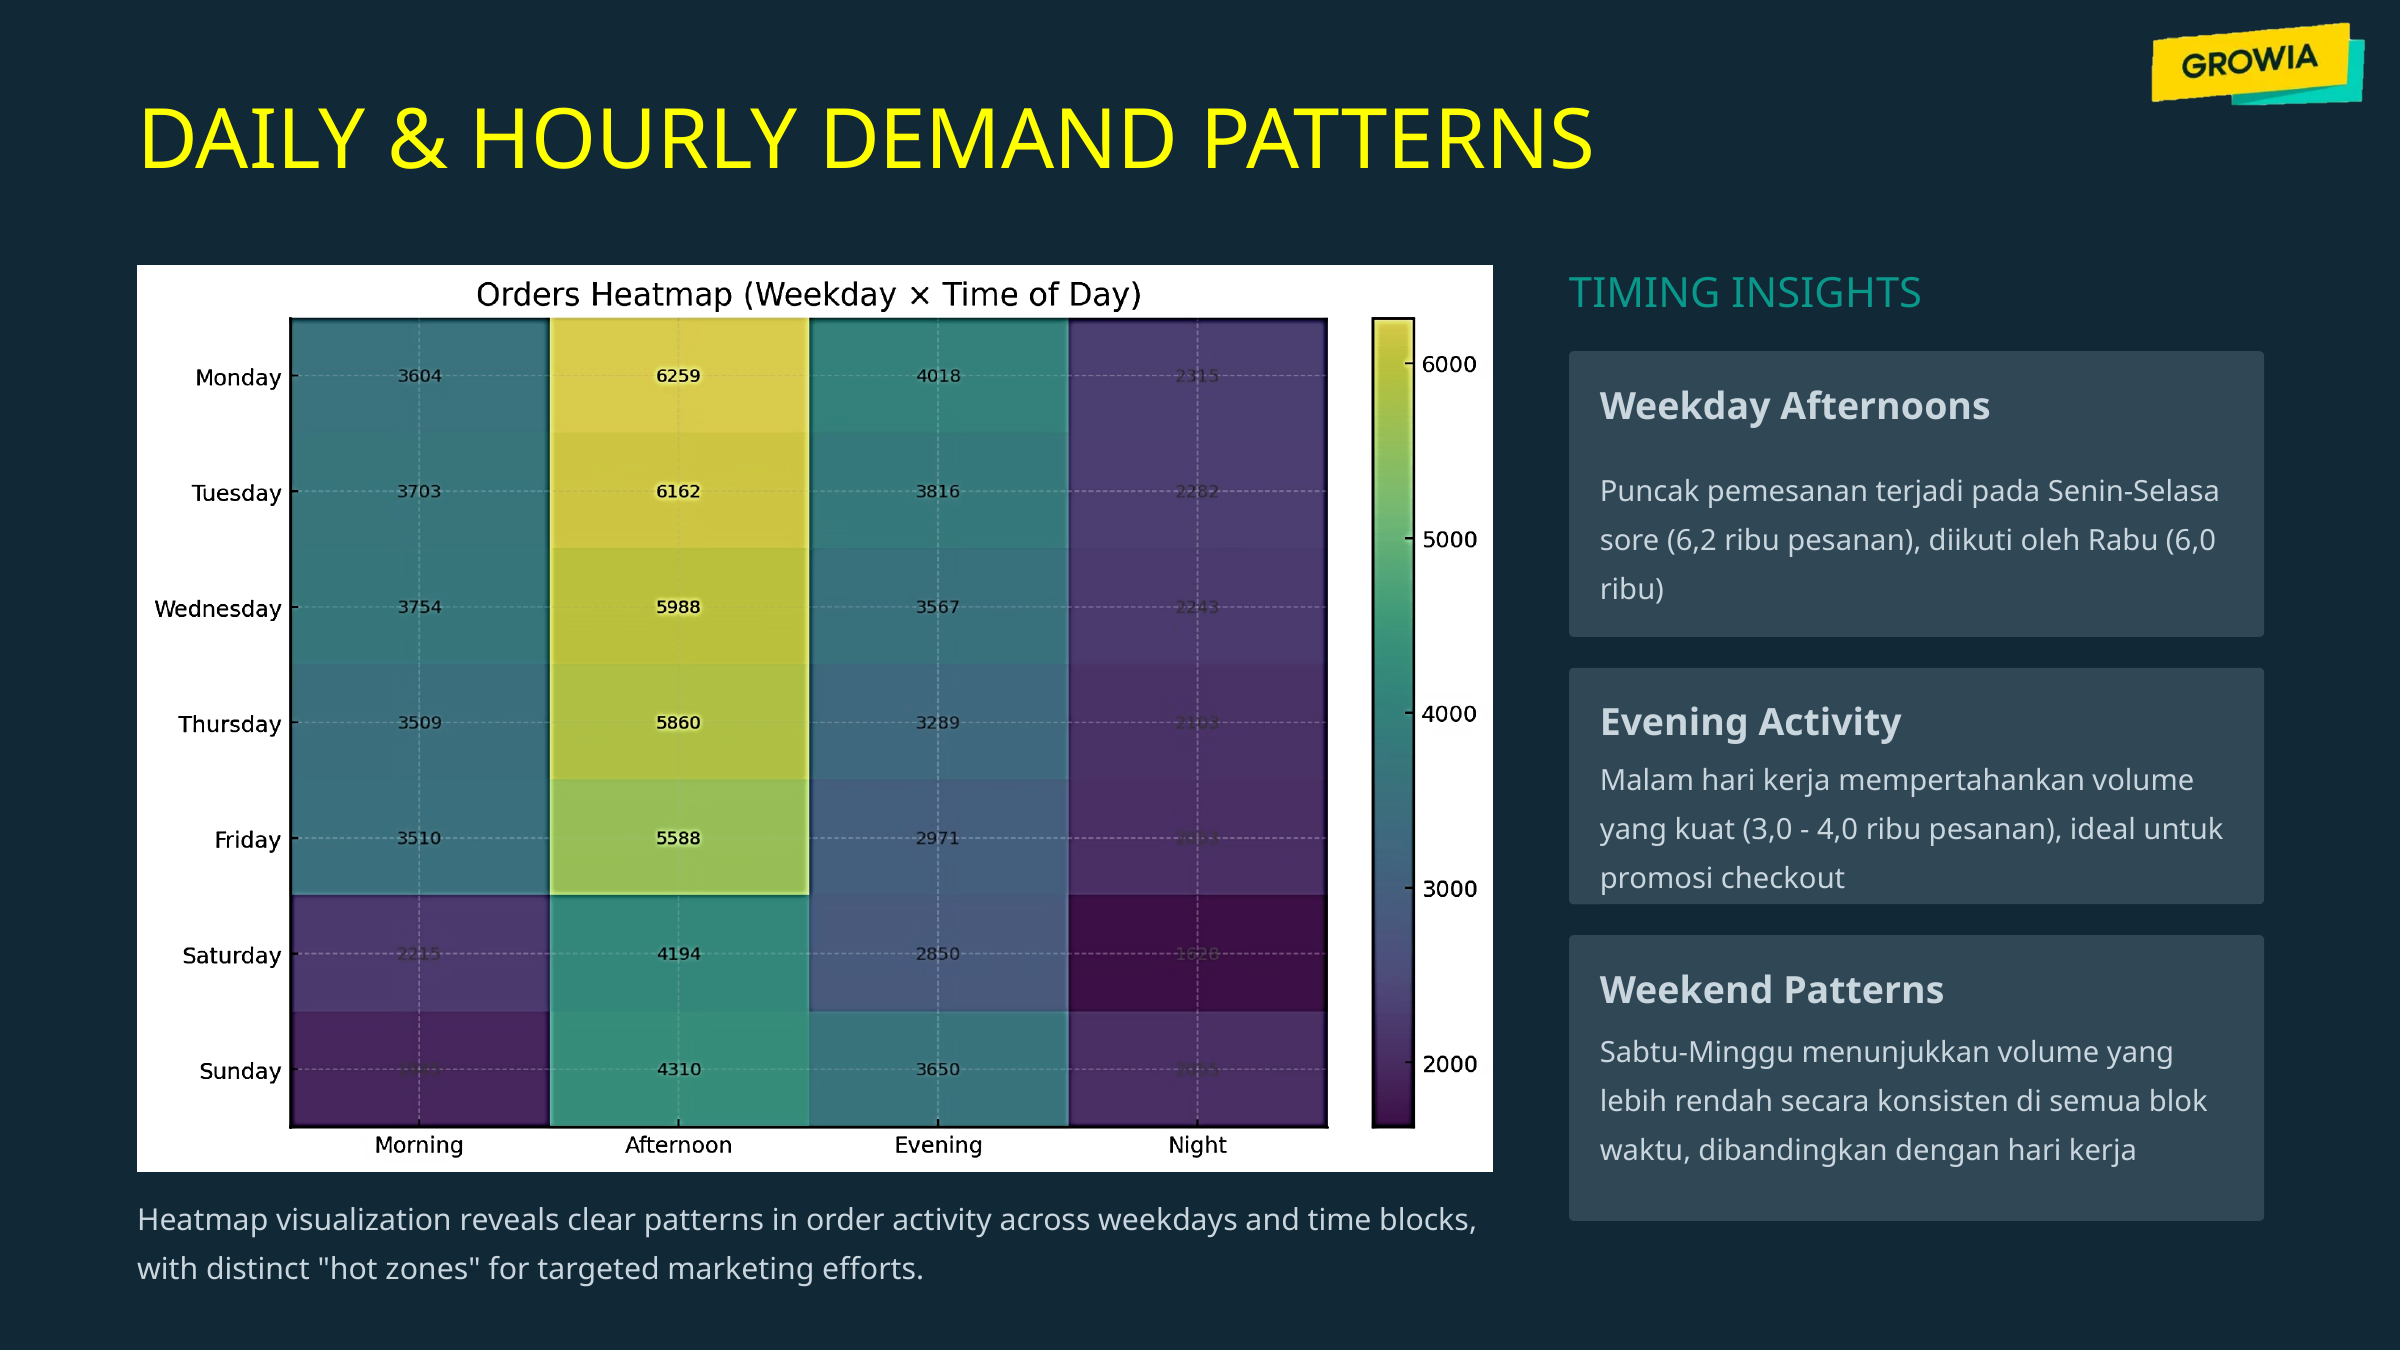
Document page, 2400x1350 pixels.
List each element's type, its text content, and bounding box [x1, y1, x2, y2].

text_box Evening Activity [1599, 698, 1963, 744]
text_box Puncak pemesanan terjadi pada Senin-Selasa sore (6,2 ribu pesanan), diikuti oleh Rabu (6,0 ribu) [1599, 458, 2234, 607]
text_box Sabtu-Minggu menunjukkan volume yang lebih rendah secara konsisten di semua blok waktu, dibandingkan dengan hari kerja [1599, 1019, 2234, 1168]
picture [137, 265, 1493, 1172]
text_box Heatmap visualization reveals clear patterns in order activity across weekdays and time blocks, with distinct "hot zones" for targeted marketing efforts. [137, 1187, 1493, 1287]
picture [2124, 0, 2400, 189]
text_box Weekday Afternoons [1599, 381, 2060, 428]
text_box Weekend Patterns [1599, 965, 2004, 1012]
text_box DAILY & HOURLY DEMAND PATTERNS [137, 94, 1748, 185]
text_box [1569, 667, 2265, 905]
text_box [1569, 935, 2265, 1221]
text_box [1569, 351, 2265, 637]
text_box TIMING INSIGHTS [1568, 262, 2025, 317]
text_box Malam hari kerja mempertahankan volume yang kuat (3,0 - 4,0 ribu pesanan), ideal untuk promosi checkout [1599, 747, 2234, 847]
